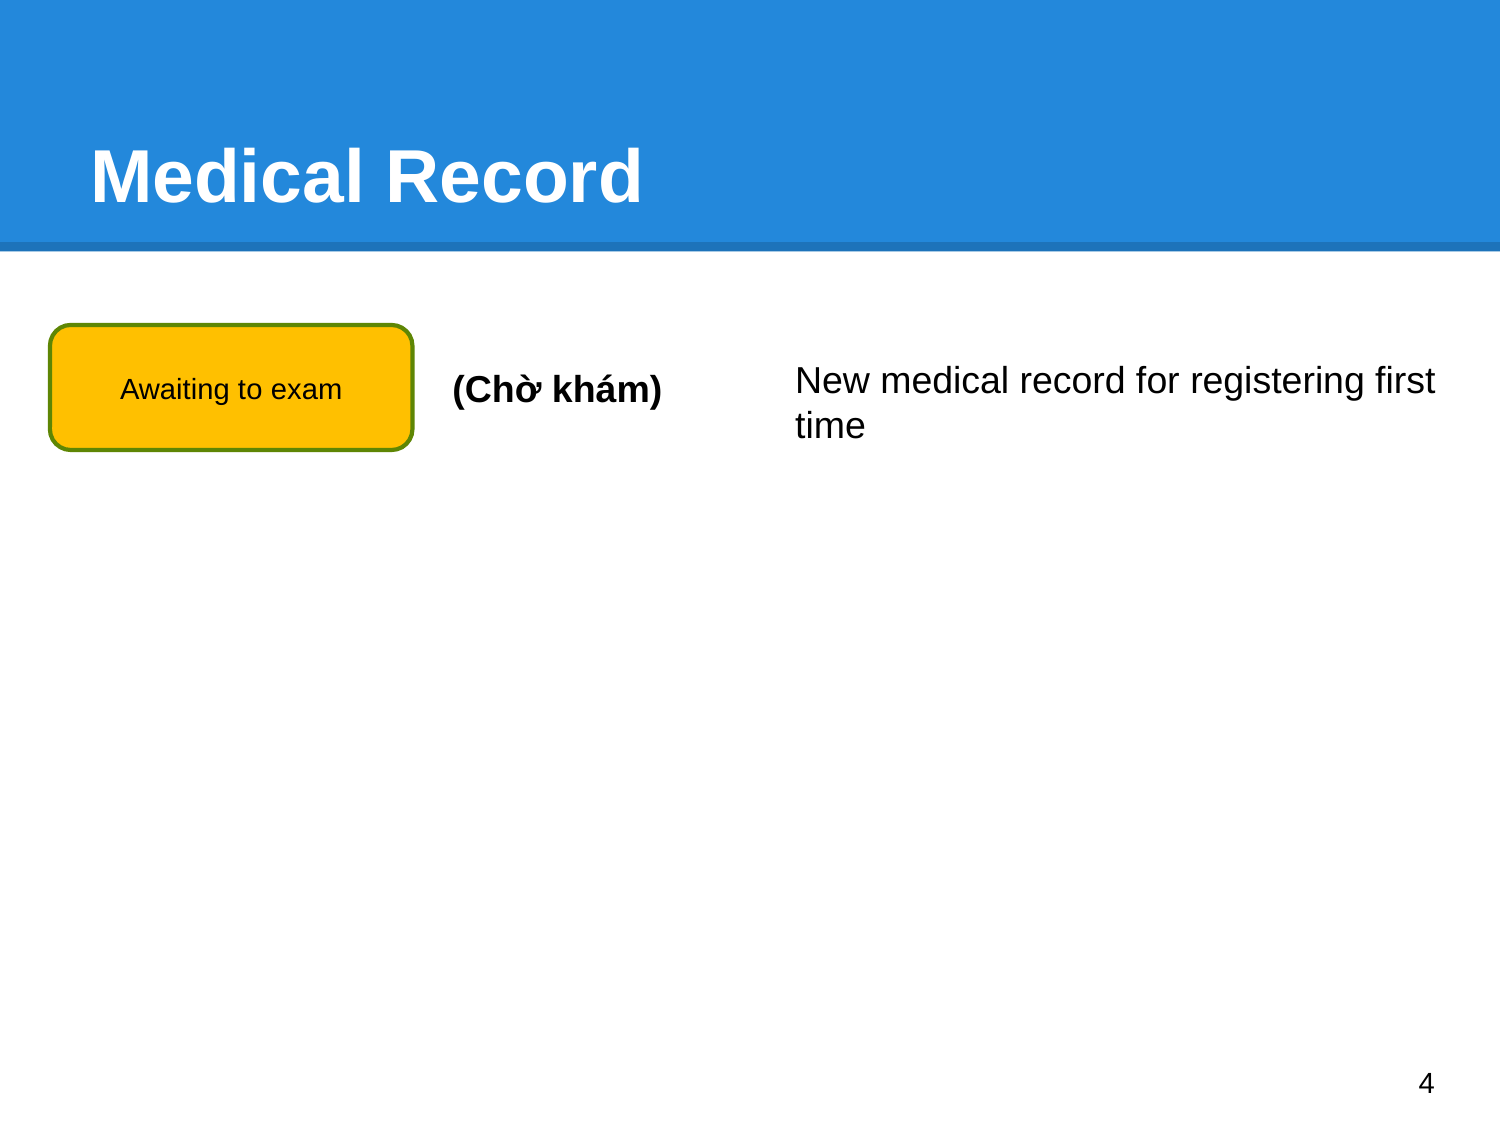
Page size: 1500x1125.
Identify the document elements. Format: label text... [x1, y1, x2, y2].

text_box (Chờ khám) [437, 340, 780, 435]
text_box Awaiting to exam [47, 322, 415, 453]
slide_number 4 [1403, 1038, 1494, 1125]
title Medical Record [75, 45, 1425, 233]
text_box New medical record for registering first time [780, 340, 1469, 435]
